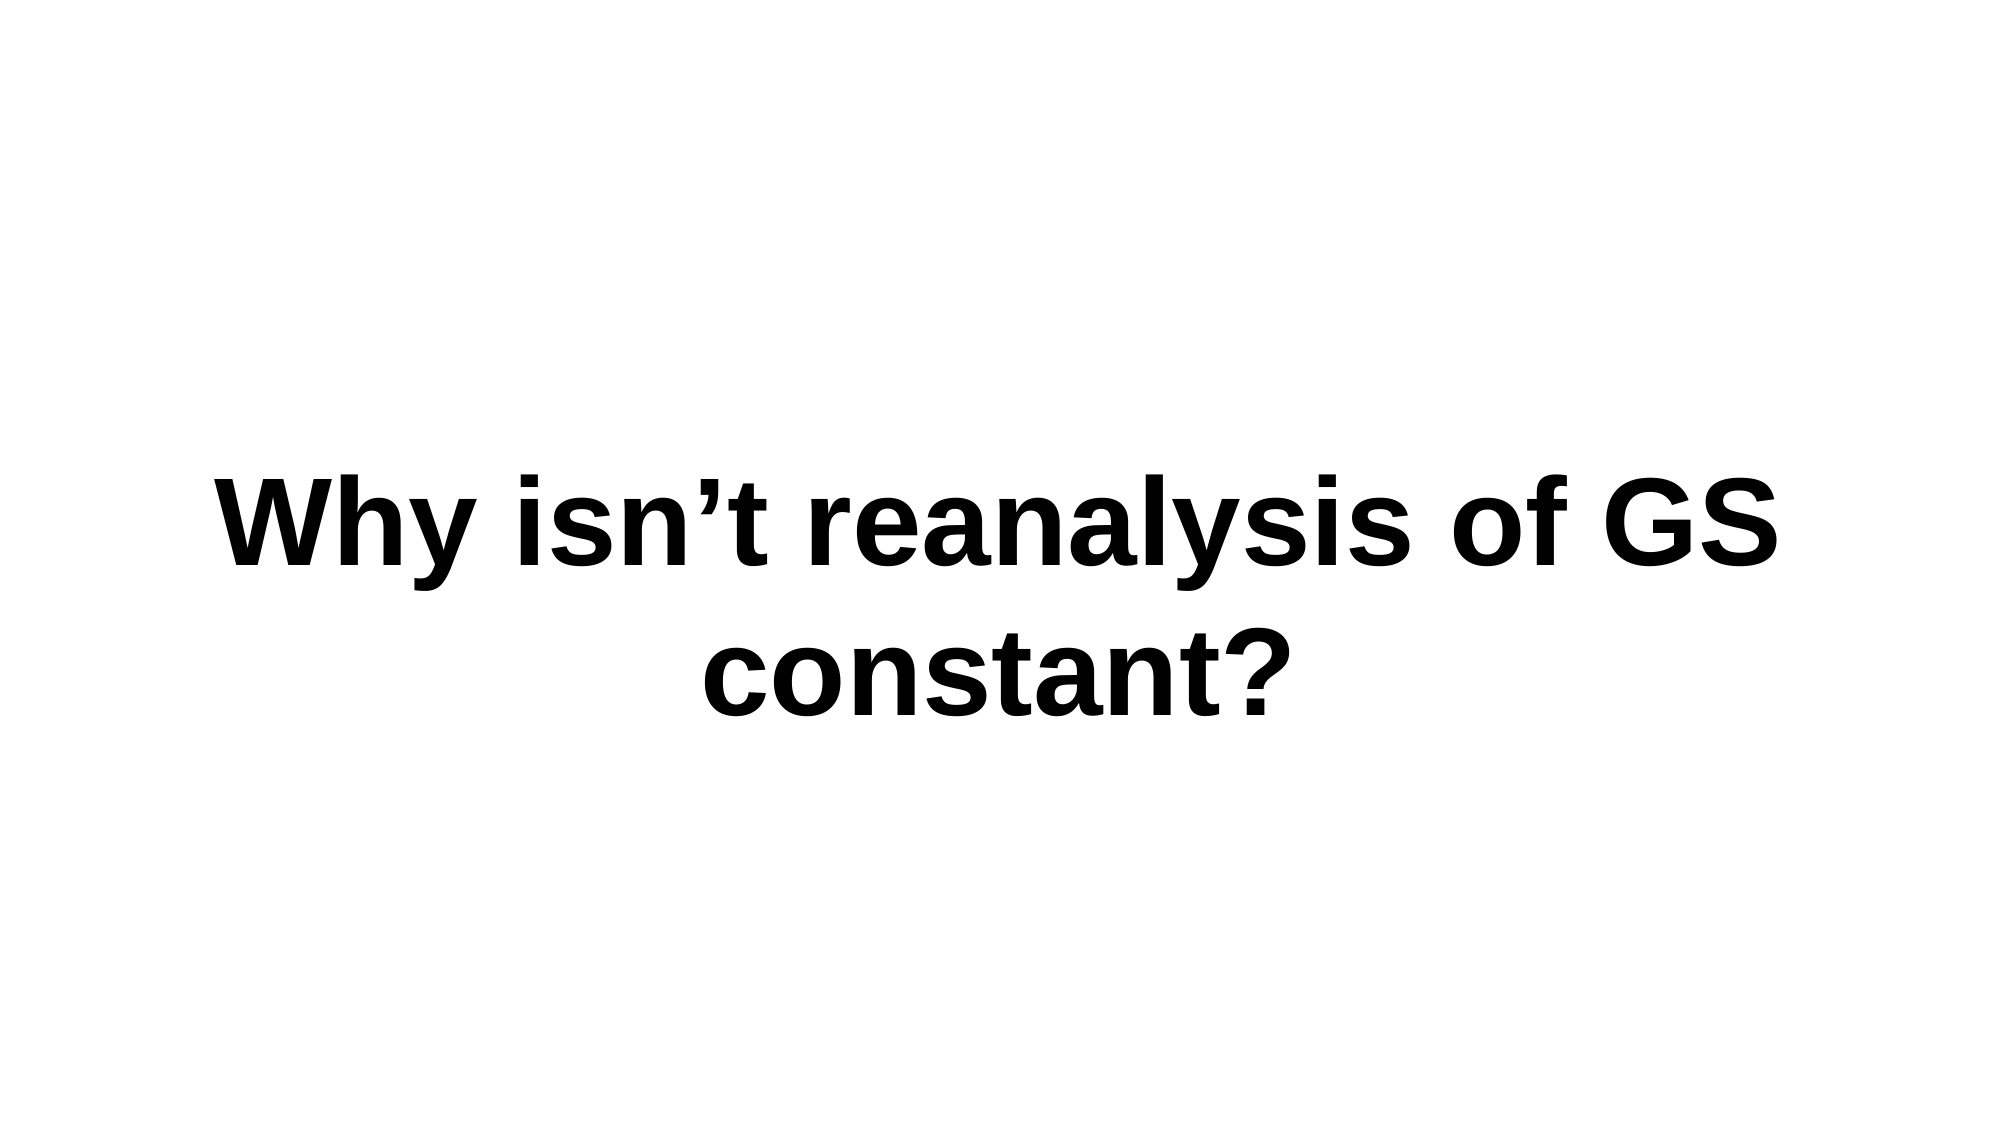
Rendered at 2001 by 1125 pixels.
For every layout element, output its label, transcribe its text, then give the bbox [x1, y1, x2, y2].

title Why isn’t reanalysis of GS constant? [136, 280, 1862, 749]
